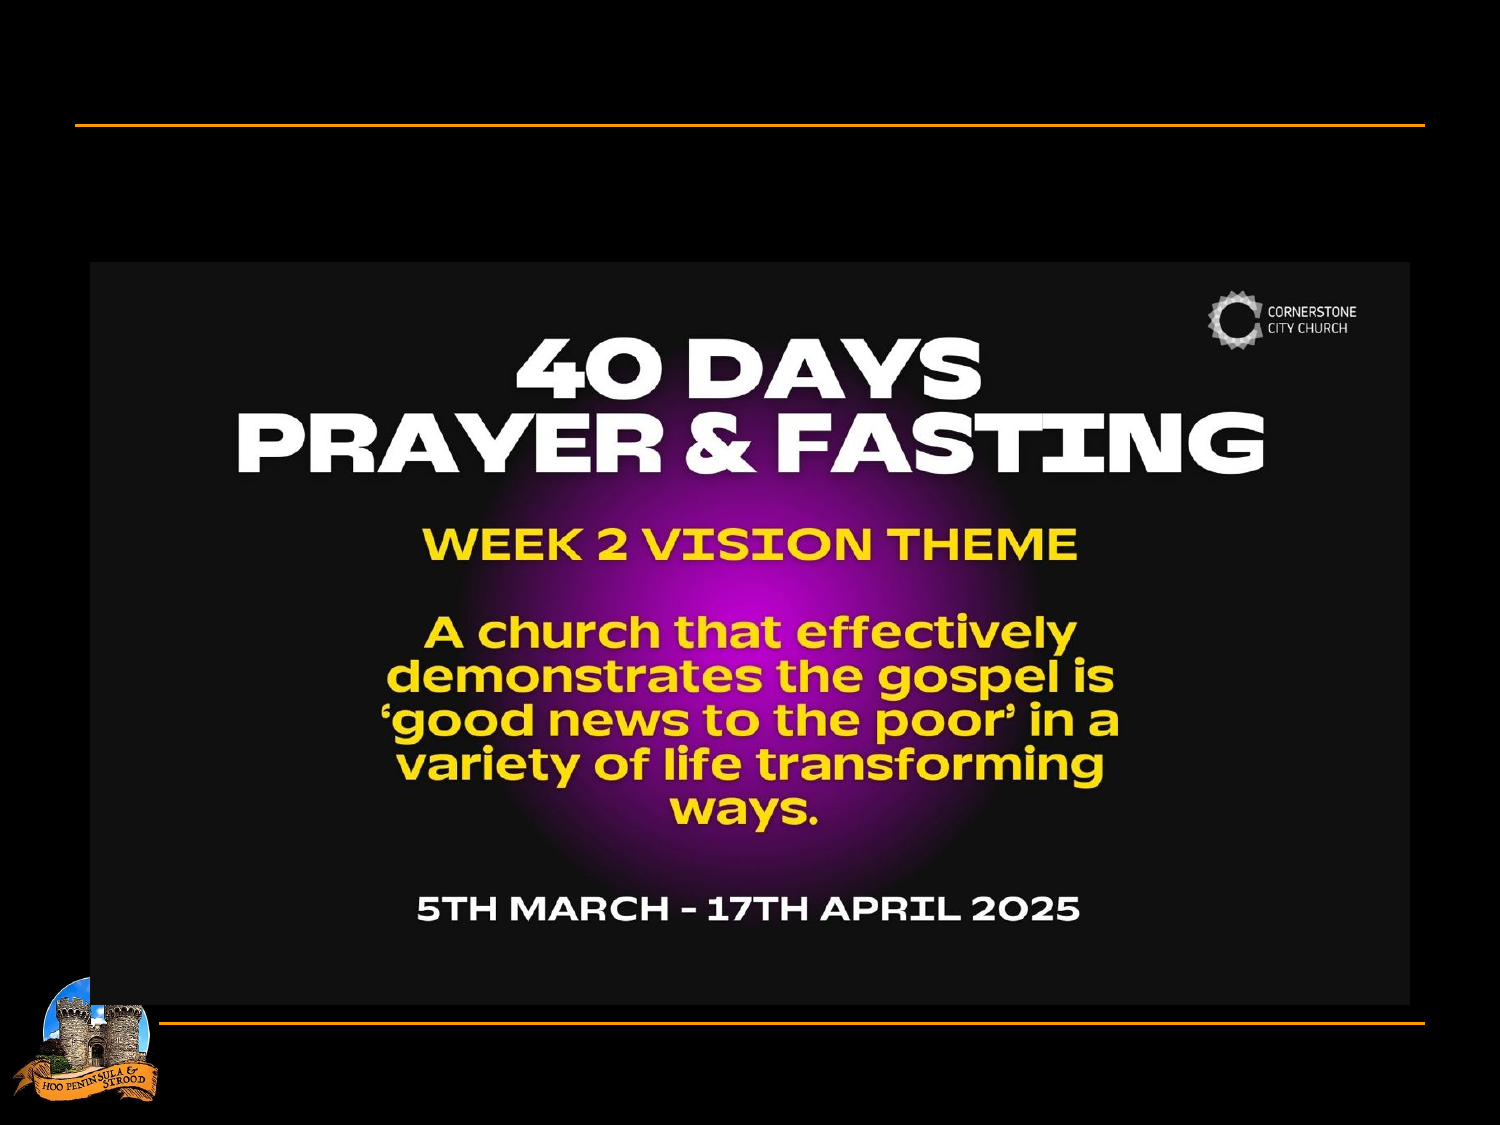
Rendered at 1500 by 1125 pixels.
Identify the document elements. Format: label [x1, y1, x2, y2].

list [89, 262, 1411, 1006]
picture [11, 975, 160, 1103]
